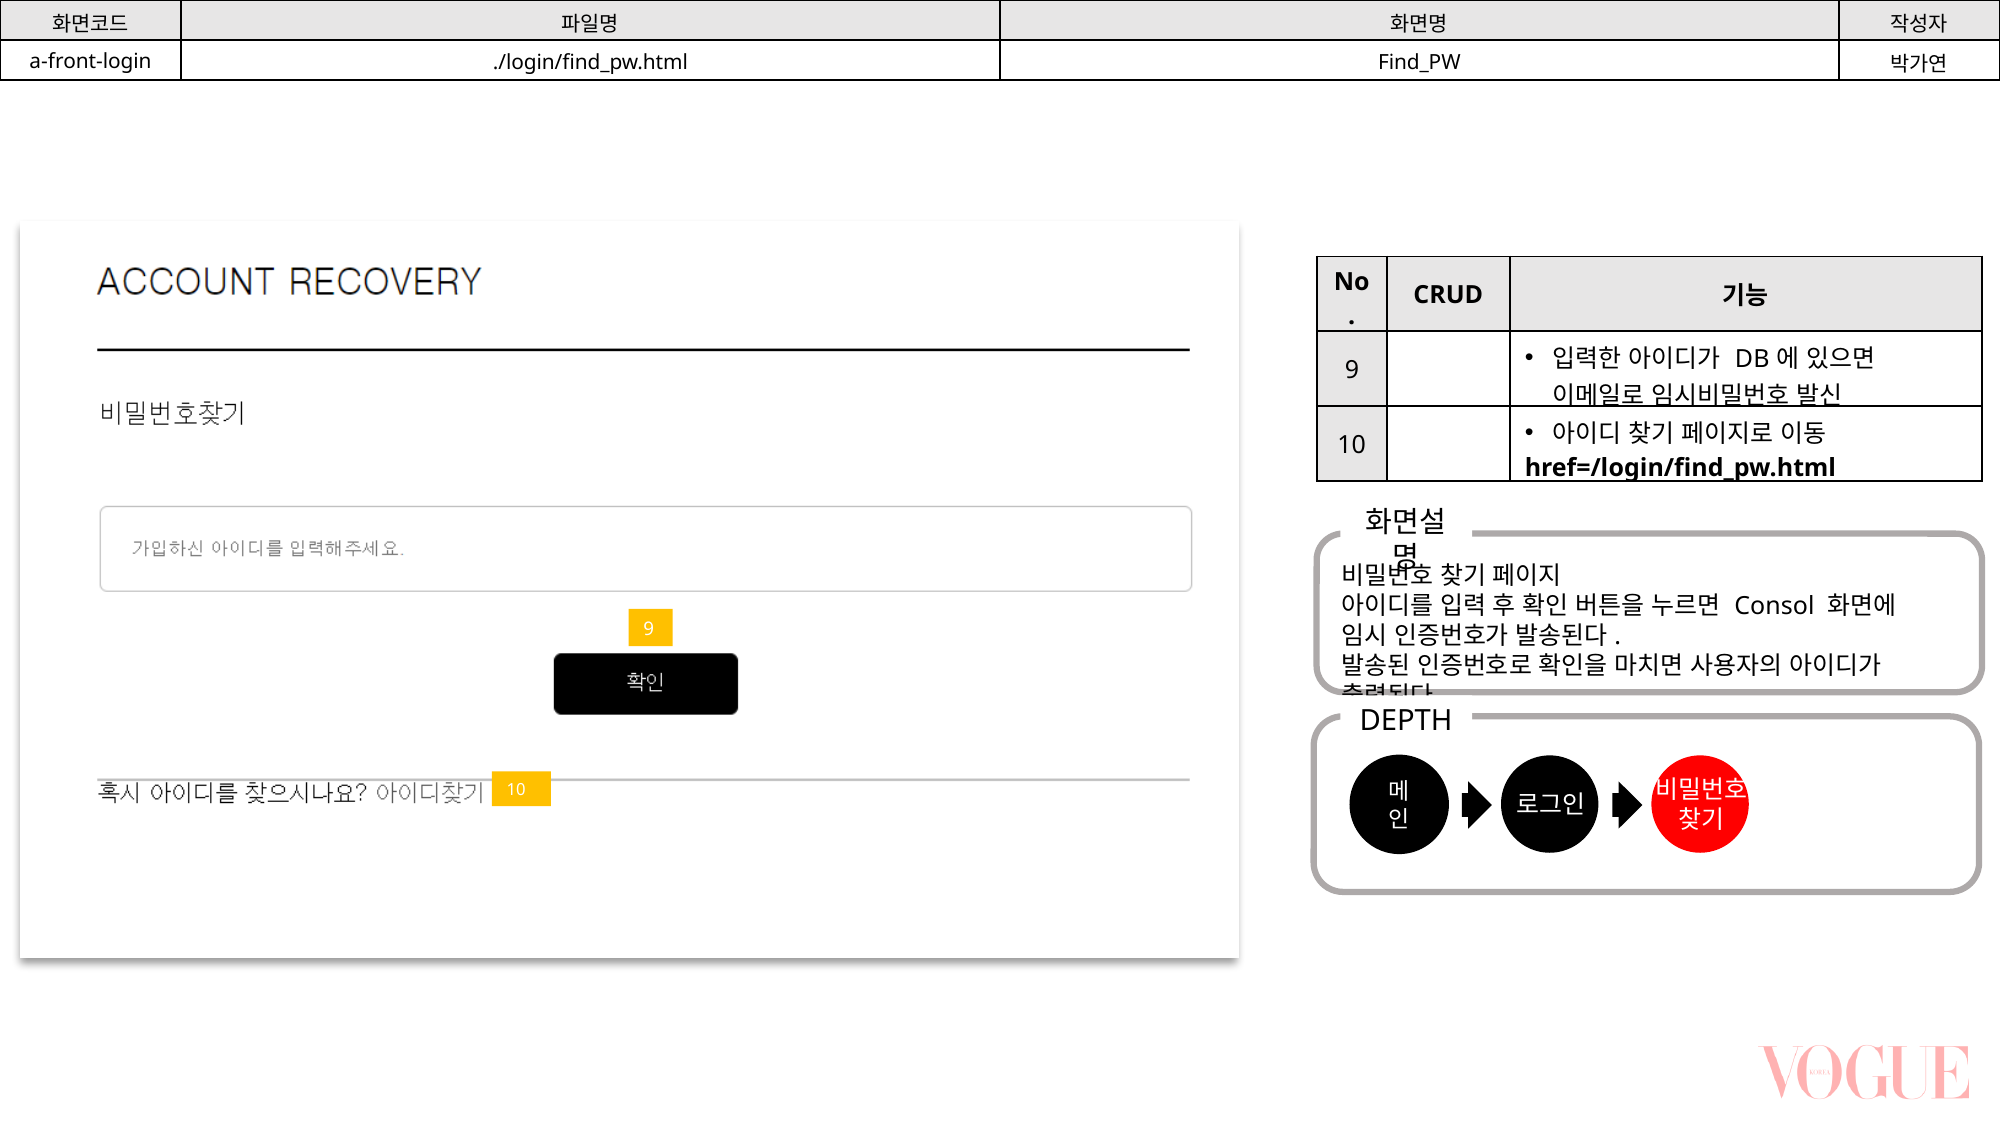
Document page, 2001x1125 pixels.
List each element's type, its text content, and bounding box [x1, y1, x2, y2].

table_cell 아이디 찾기 페이지로 이동 href=/login/find_pw.html [1511, 407, 1981, 480]
table_cell 박가연 [1840, 41, 1999, 79]
text_box 비밀번호 찾기 페이지 아이디를 입력 후 확인 버튼을 누르면 Consol 화면에 임시 인증번호가 발송된다. 발송된 인증번호로 확인을 마치면 사용자의 아이디가 출력된다. [1326, 552, 1948, 695]
table_header CRUD [1388, 257, 1509, 330]
table_cell [1388, 407, 1509, 480]
table_cell ./login/find_pw.html [182, 41, 999, 79]
text_box 화면설명 [1339, 513, 1473, 552]
table_header No. [1318, 257, 1386, 330]
table_cell 10 [1318, 407, 1386, 480]
table_cell 9 [1318, 332, 1386, 405]
table_cell 입력한 아이디가 DB에 있으면 이메일로 임시비밀번호 발신 [1511, 332, 1981, 405]
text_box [1313, 695, 1980, 892]
table_cell Find_PW [1001, 41, 1838, 79]
text_box [1315, 532, 1339, 688]
table_cell a-front-login [1, 41, 180, 79]
table_header 기능 [1511, 257, 1981, 330]
picture [1755, 1043, 1971, 1100]
table_header 작성자 [1840, 1, 1999, 39]
table_header 파일명 [182, 1, 999, 39]
table_header 화면명 [1001, 1, 1838, 39]
table_cell [1388, 332, 1509, 405]
table_header 화면코드 [1, 1, 180, 39]
text_box [1473, 532, 1984, 694]
picture [20, 221, 1239, 958]
